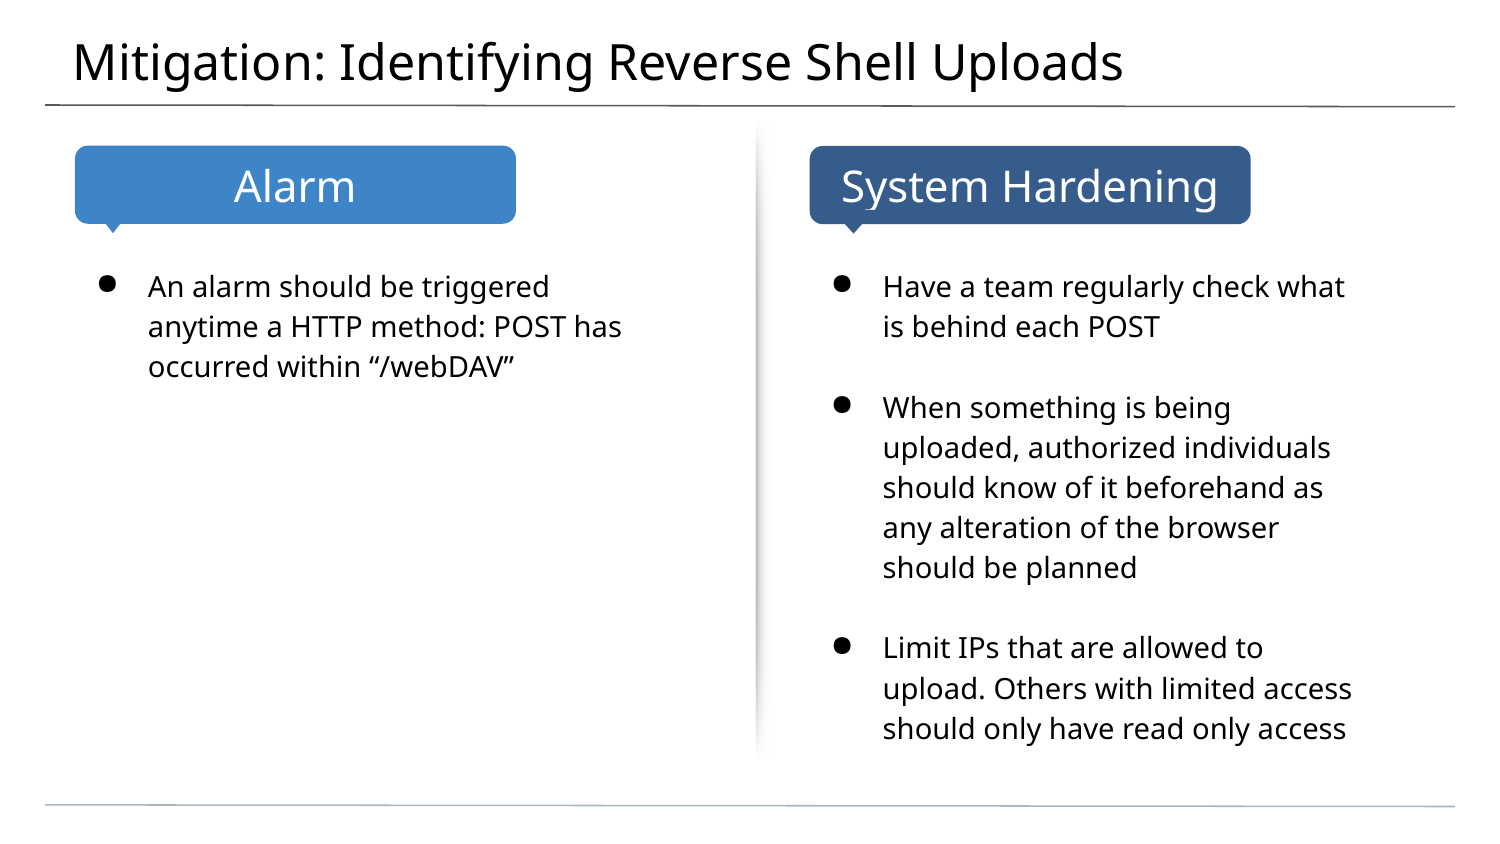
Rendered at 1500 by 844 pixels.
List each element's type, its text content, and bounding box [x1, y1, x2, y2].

subtitle An alarm should be triggered anytime a HTTP method: POST has occurred within “/webDAV” [0, 262, 704, 805]
subtitle Have a team regularly check what is behind each POST When something is being uploaded, authorized individuals should know of it beforehand as any alteration of the browser should be planned Limit IPs that are allowed to upload. Others with limited access should only have read only access [732, 263, 1438, 805]
title Mitigation: Identifying Reverse Shell Uploads [0, 0, 1500, 88]
picture [703, 107, 839, 782]
